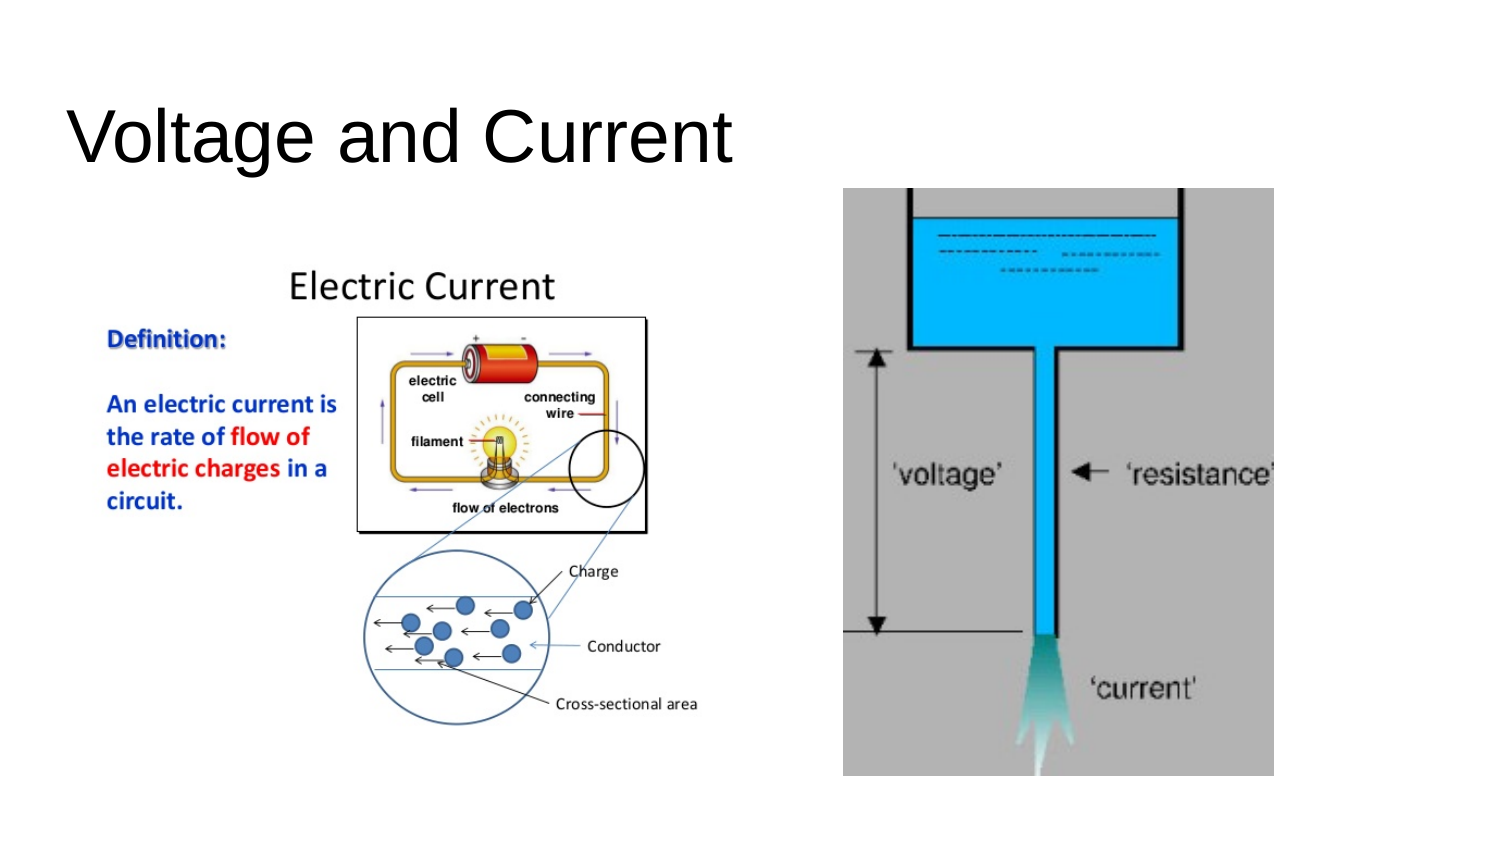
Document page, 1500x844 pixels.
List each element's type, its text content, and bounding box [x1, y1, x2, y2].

picture [842, 188, 1274, 776]
title Voltage and Current [51, 72, 1449, 167]
picture [75, 221, 769, 743]
